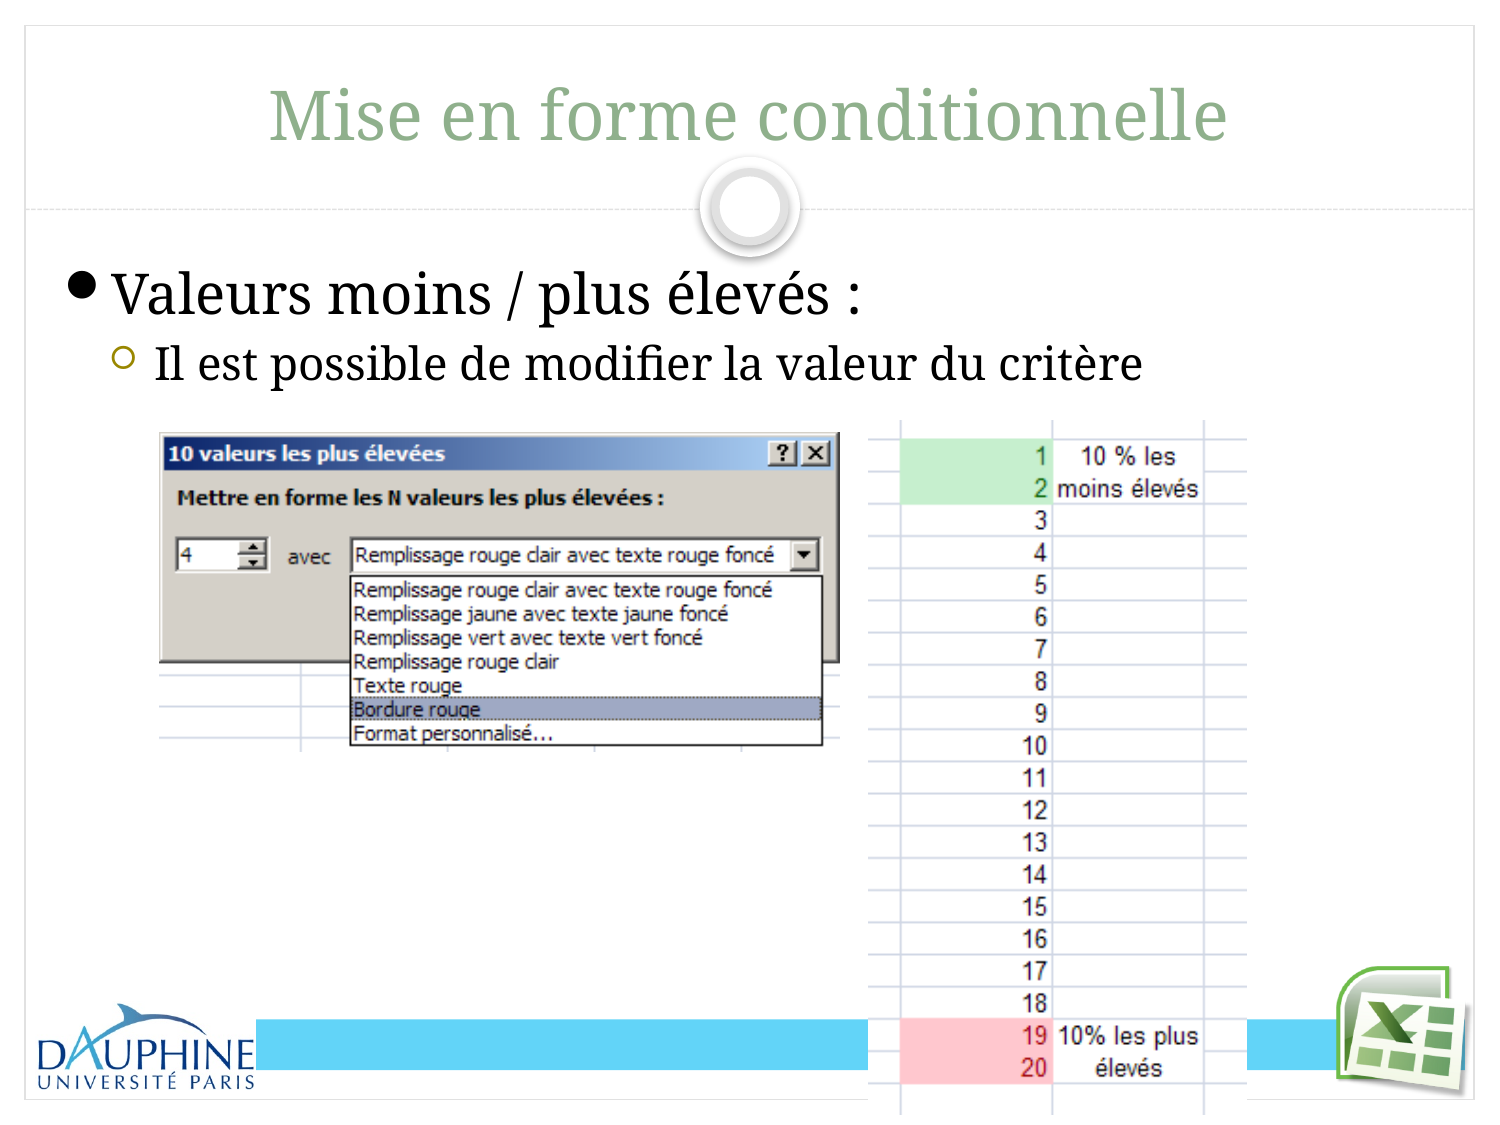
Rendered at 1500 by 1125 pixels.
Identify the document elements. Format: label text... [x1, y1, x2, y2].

picture [35, 1001, 256, 1090]
picture [867, 420, 1247, 1115]
picture [159, 432, 840, 752]
title Mise en forme conditionnelle [49, 37, 1450, 162]
list Valeurs moins / plus élevés : Il est possible de modifier la valeur du critère [49, 250, 1445, 1001]
picture [1324, 949, 1477, 1102]
